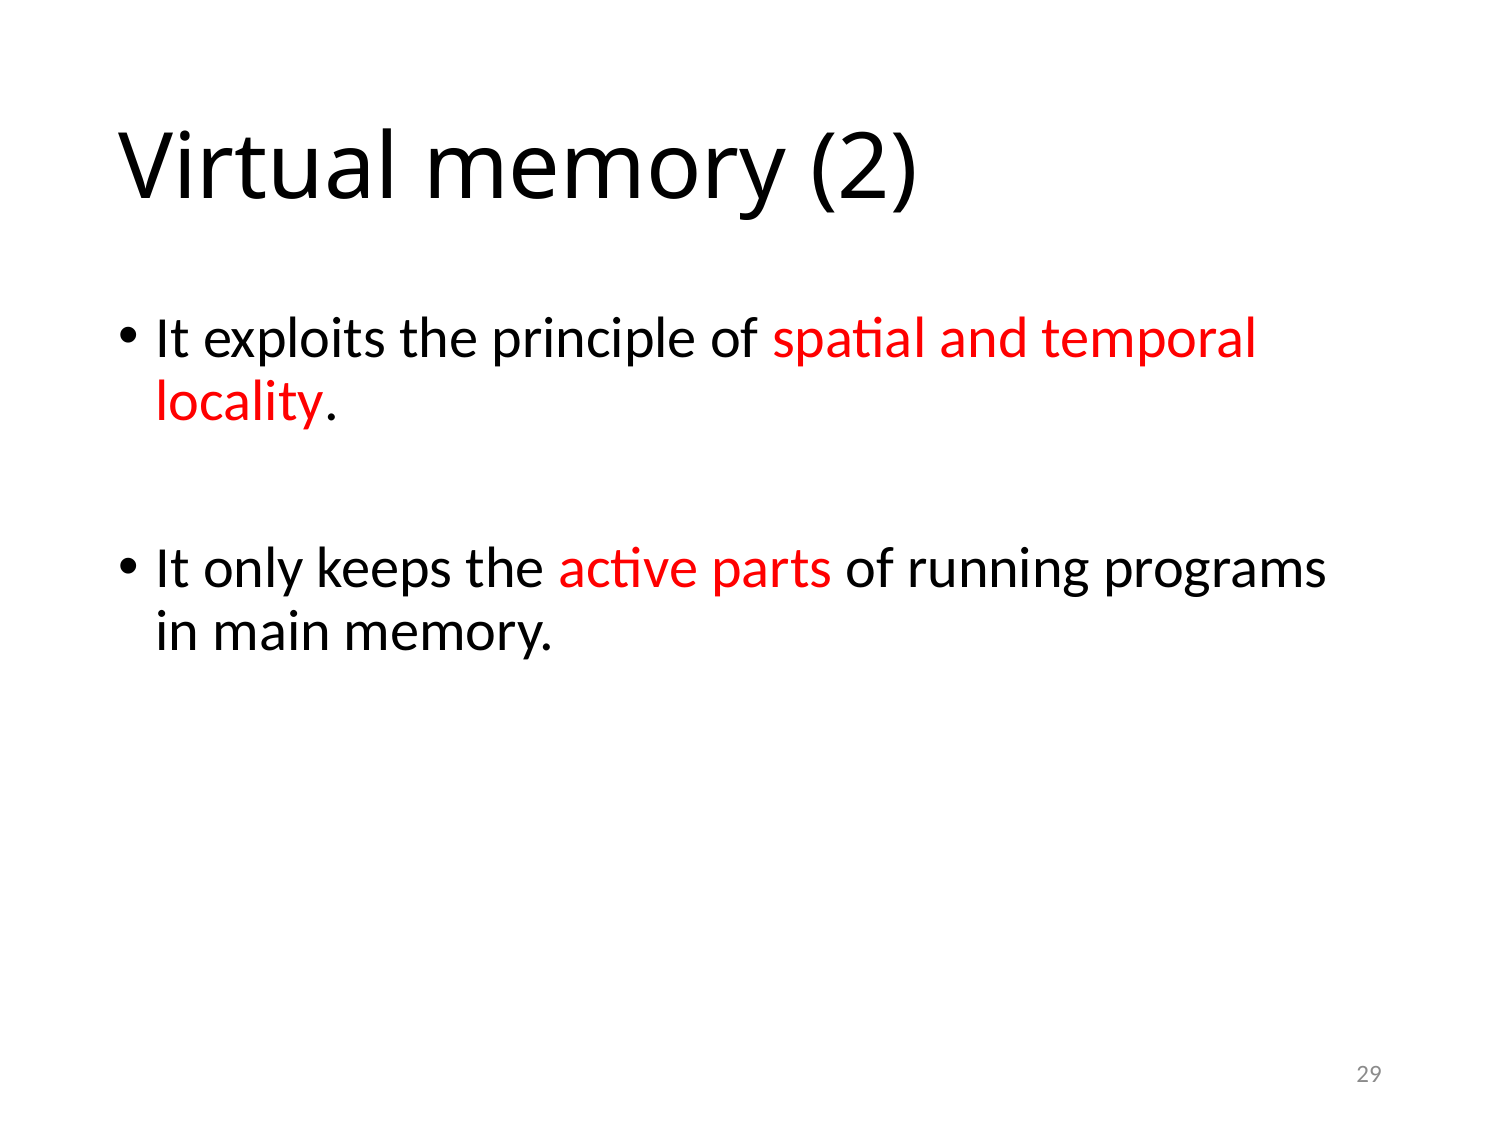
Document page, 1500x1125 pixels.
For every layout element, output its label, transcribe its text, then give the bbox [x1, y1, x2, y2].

slide_number 29 [1059, 1042, 1397, 1103]
list It exploits the principle of spatial and temporal locality. It only keeps the active parts of running programs in main memory. [103, 299, 1397, 1014]
title Virtual memory (2) [103, 59, 1397, 278]
